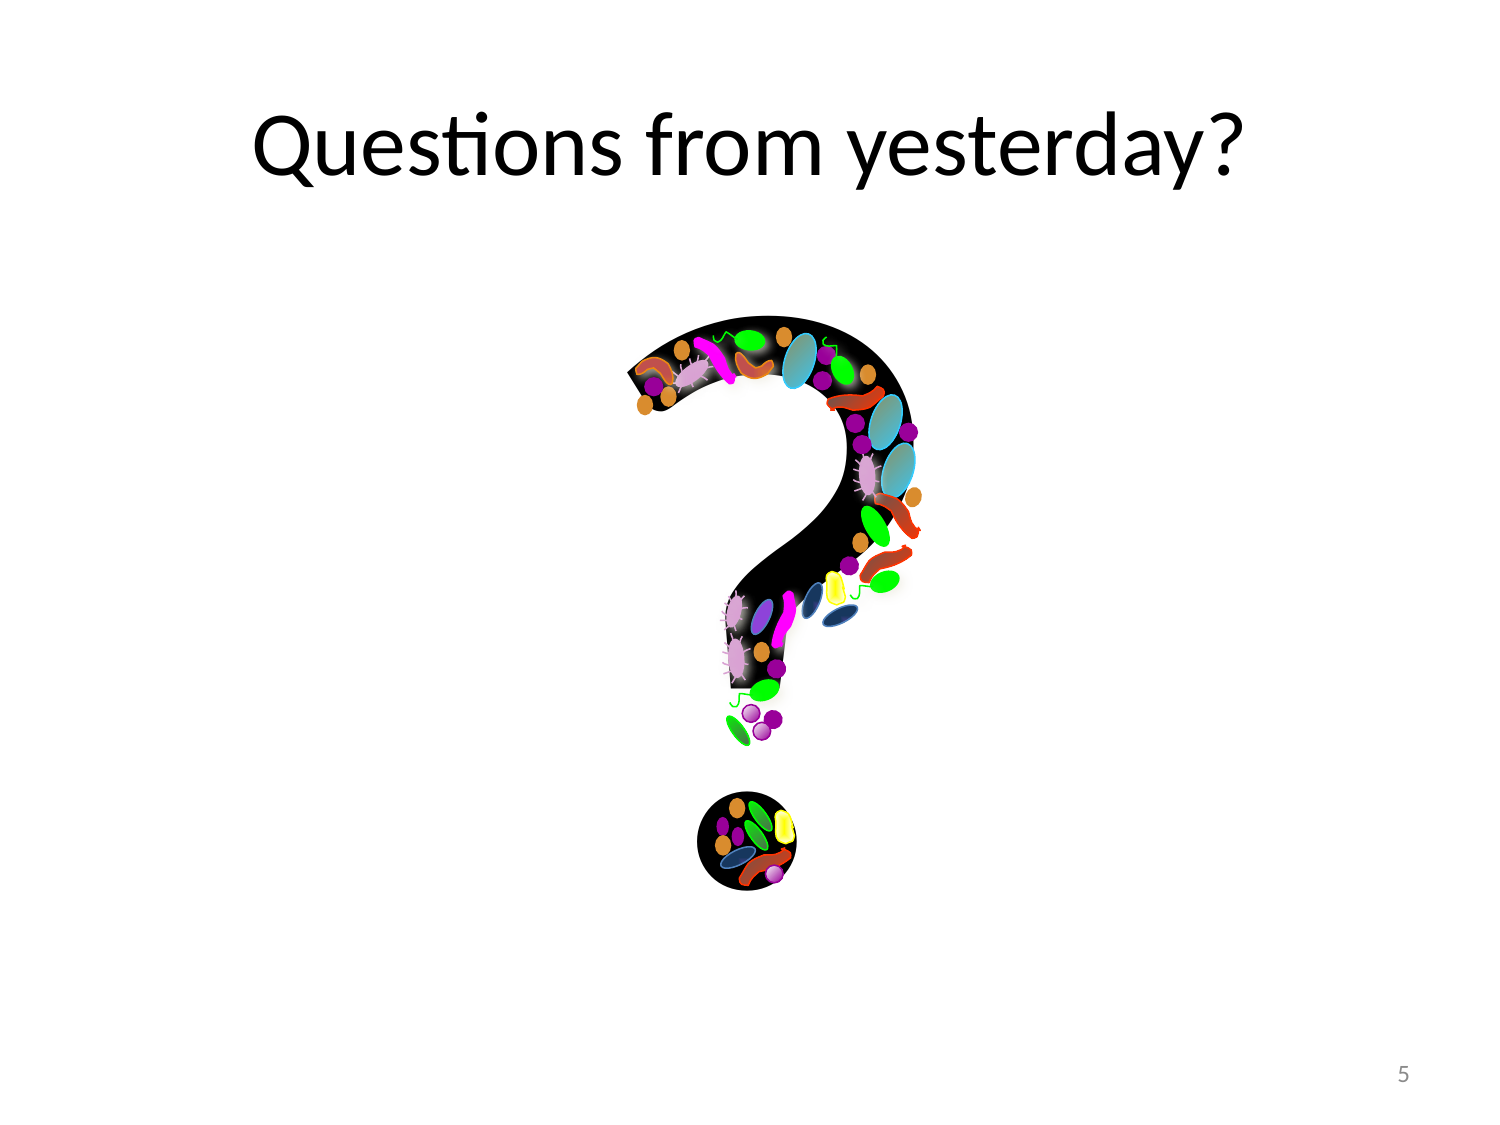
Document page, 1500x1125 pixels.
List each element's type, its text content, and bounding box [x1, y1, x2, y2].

slide_number 5 [1074, 1042, 1425, 1103]
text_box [562, 44, 939, 1125]
title Questions from yesterday? [75, 45, 562, 233]
title Questions from yesterday? [941, 45, 1425, 233]
